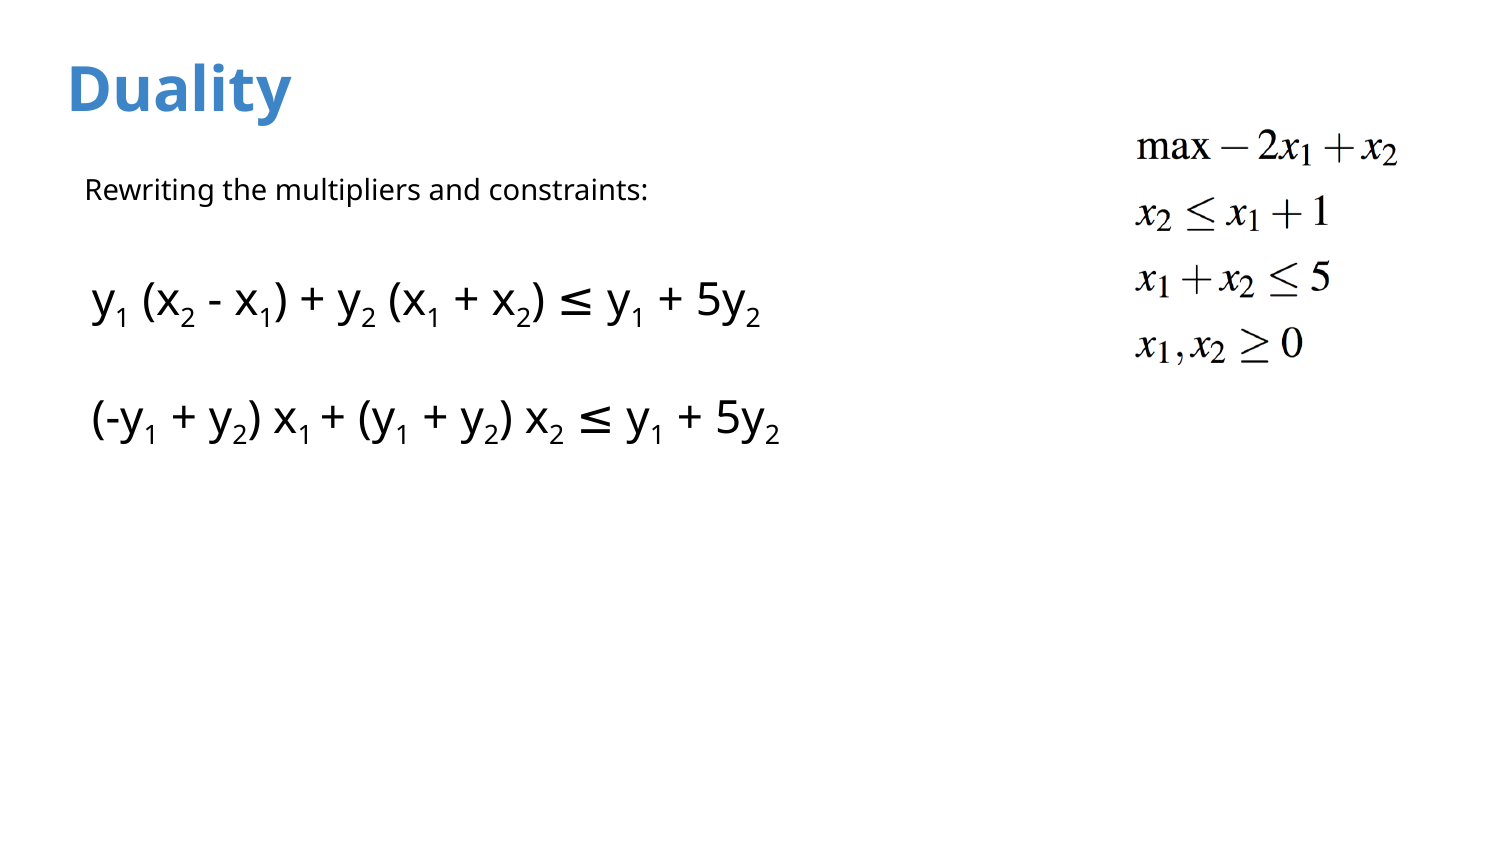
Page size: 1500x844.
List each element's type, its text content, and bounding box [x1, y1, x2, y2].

title Duality [51, 34, 1449, 129]
text_box Rewriting the multipliers and constraints: [69, 156, 692, 237]
text_box y1 (x2 - x1) + y2 (x1 + x2) ≤ y1 + 5y2 (-y1 + y2) x1 + (y1 + y2) x2 ≤ y1 + 5y2 [76, 254, 1157, 480]
picture [1094, 110, 1430, 392]
